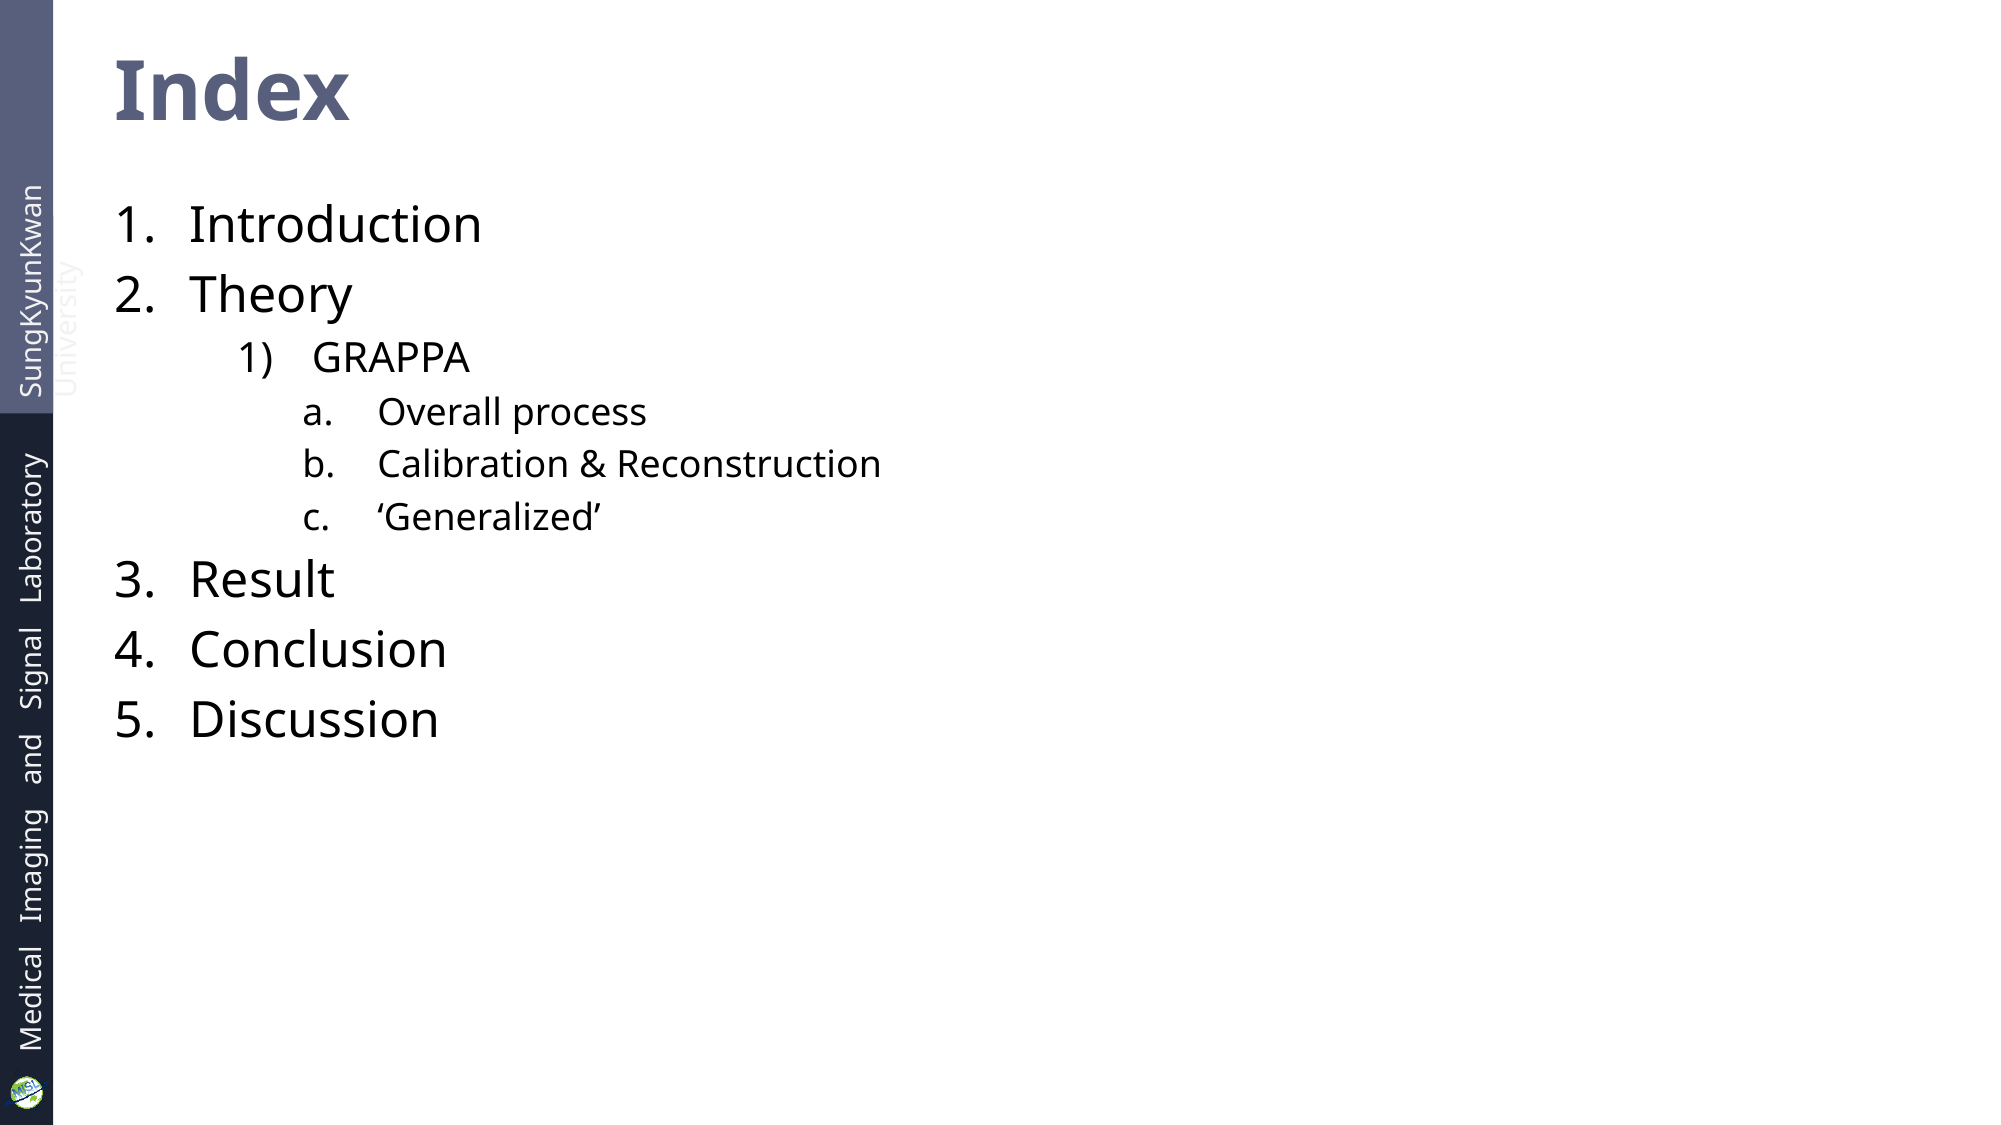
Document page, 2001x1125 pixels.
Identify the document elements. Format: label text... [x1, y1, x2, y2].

list Introduction Theory GRAPPA Overall process Calibration & Reconstruction ‘Generalized’ Result Conclusion Discussion [99, 184, 1972, 1103]
title Index [99, 42, 1935, 133]
picture [2, 1067, 51, 1116]
